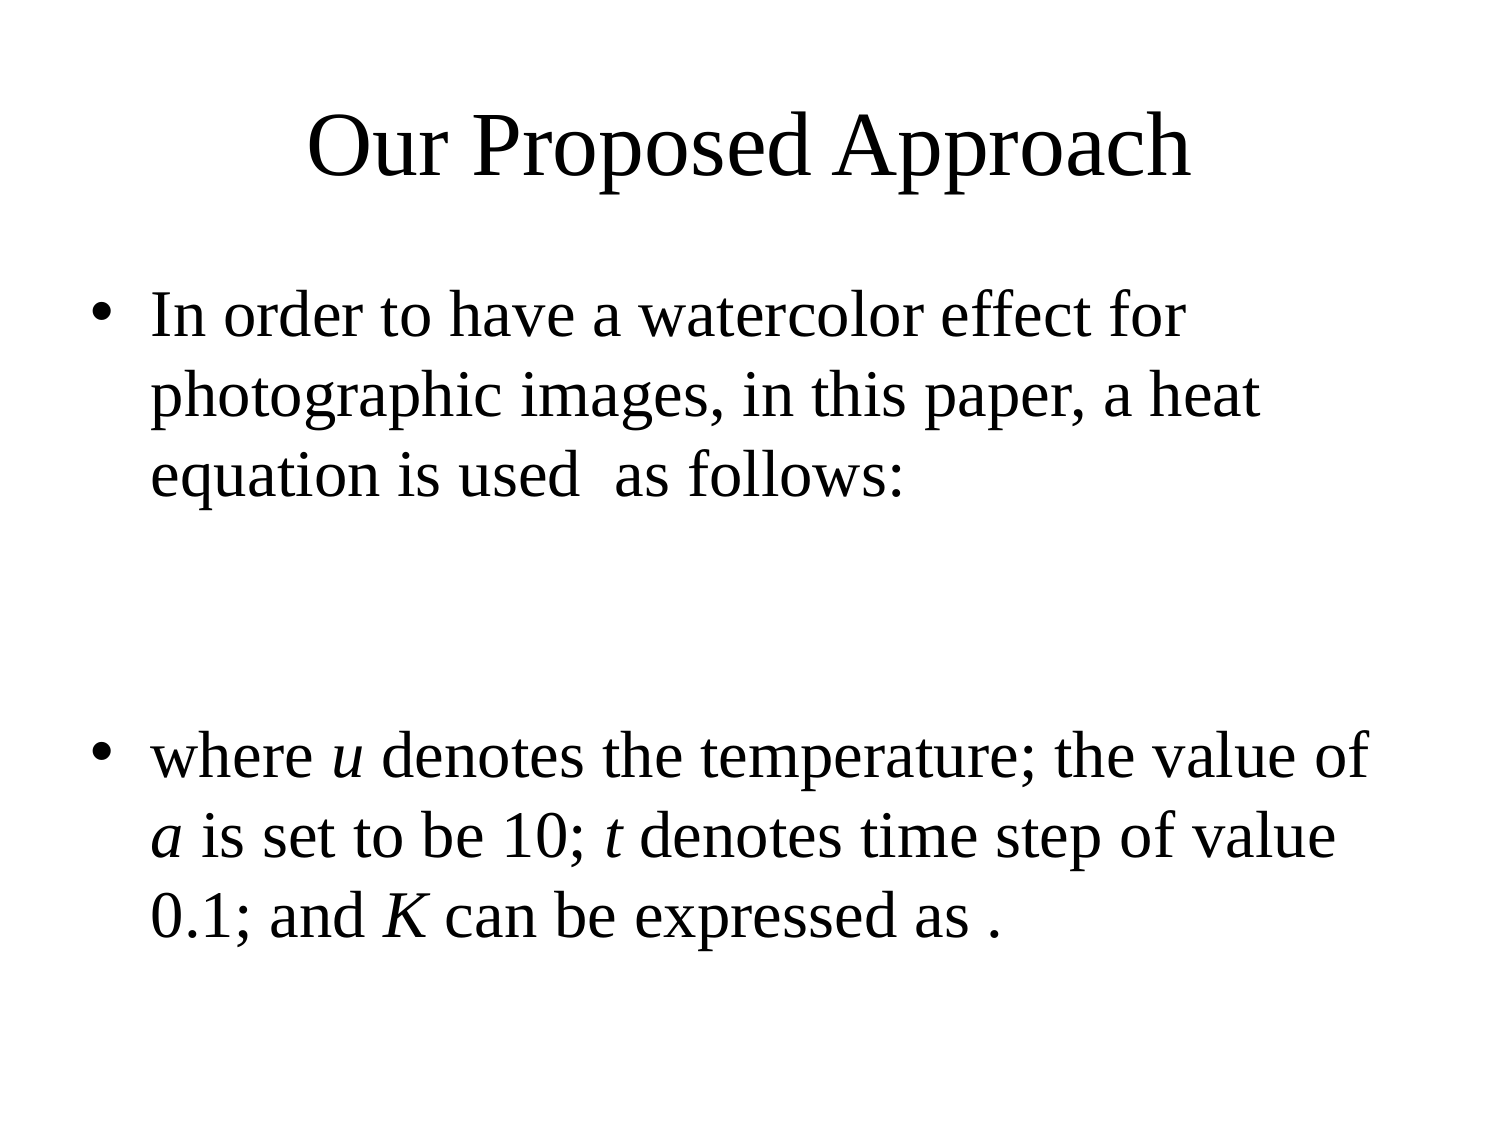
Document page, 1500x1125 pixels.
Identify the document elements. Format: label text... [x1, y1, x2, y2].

title Our Proposed Approach [75, 45, 1425, 233]
